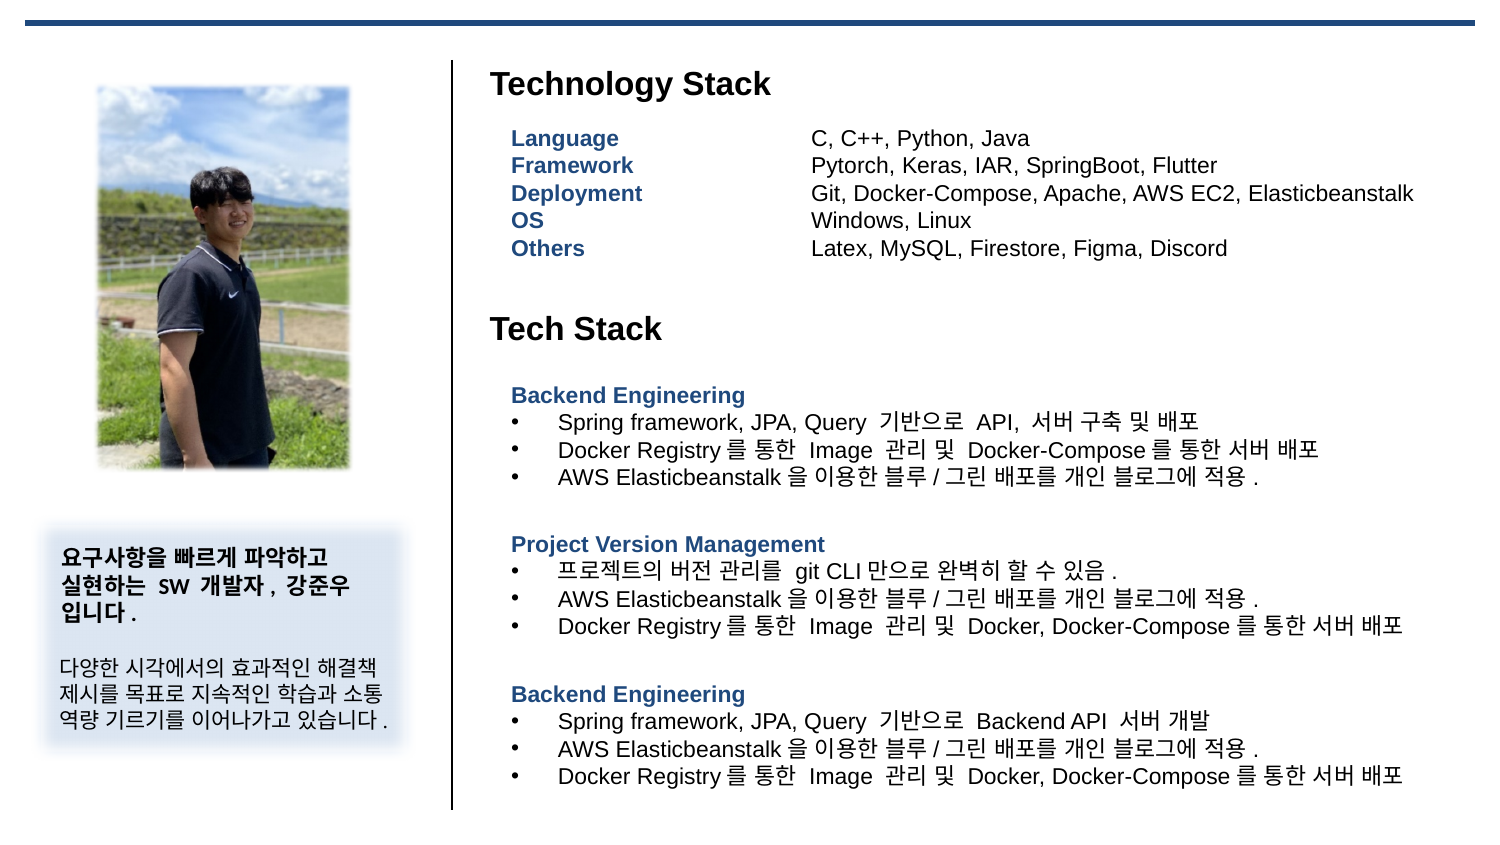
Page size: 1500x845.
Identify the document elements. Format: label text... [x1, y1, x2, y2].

title Project 01. [58, 542, 390, 735]
text_box Project Version Management 프로젝트의 버전 관리를 git CLI만으로 완벽히 할 수 있음. AWS Elasticbeanstalk을 이용한 블루/그린 배포를 개인 블로그에 적용. Docker Registry를 통한 Image 관리 및 Docker, Docker-Compose를 통한 서버 배포 [496, 508, 1492, 647]
text_box Backend Engineering Spring framework, JPA, Query 기반으로 API, 서버 구축 및 배포 Docker Registry를 통한 Image 관리 및 Docker-Compose를 통한 서버 배포 AWS Elasticbeanstalk을 이용한 블루/그린 배포를 개인 블로그에 적용. [496, 359, 1425, 498]
text_box Language C, C++, Python, Java Framework Pytorch, Keras, IAR, SpringBoot, Flutter Deployment Git, Docker-Compose, Apache, AWS EC2, Elasticbeanstalk OS Windows, Linux Others Latex, MySQL, Firestore, Figma, Discord [496, 115, 1492, 268]
text_box 요구사항을 빠르게 파악하고 실현하는 SW 개발자, 강준우 입니다. 다양한 시각에서의 효과적인 해결책 제시를 목표로 지속적인 학습과 소통 역량 기르기를 이어나가고 있습니다. [60, 545, 387, 732]
picture [93, 82, 354, 473]
text_box Tech Stack [474, 300, 713, 355]
text_box Technology Stack [474, 54, 813, 110]
text_box Backend Engineering Spring framework, JPA, Query 기반으로 Backend API 서버 개발 AWS Elasticbeanstalk을 이용한 블루/그린 배포를 개인 블로그에 적용. Docker Registry를 통한 Image 관리 및 Docker, Docker-Compose를 통한 서버 배포 [496, 658, 1492, 797]
